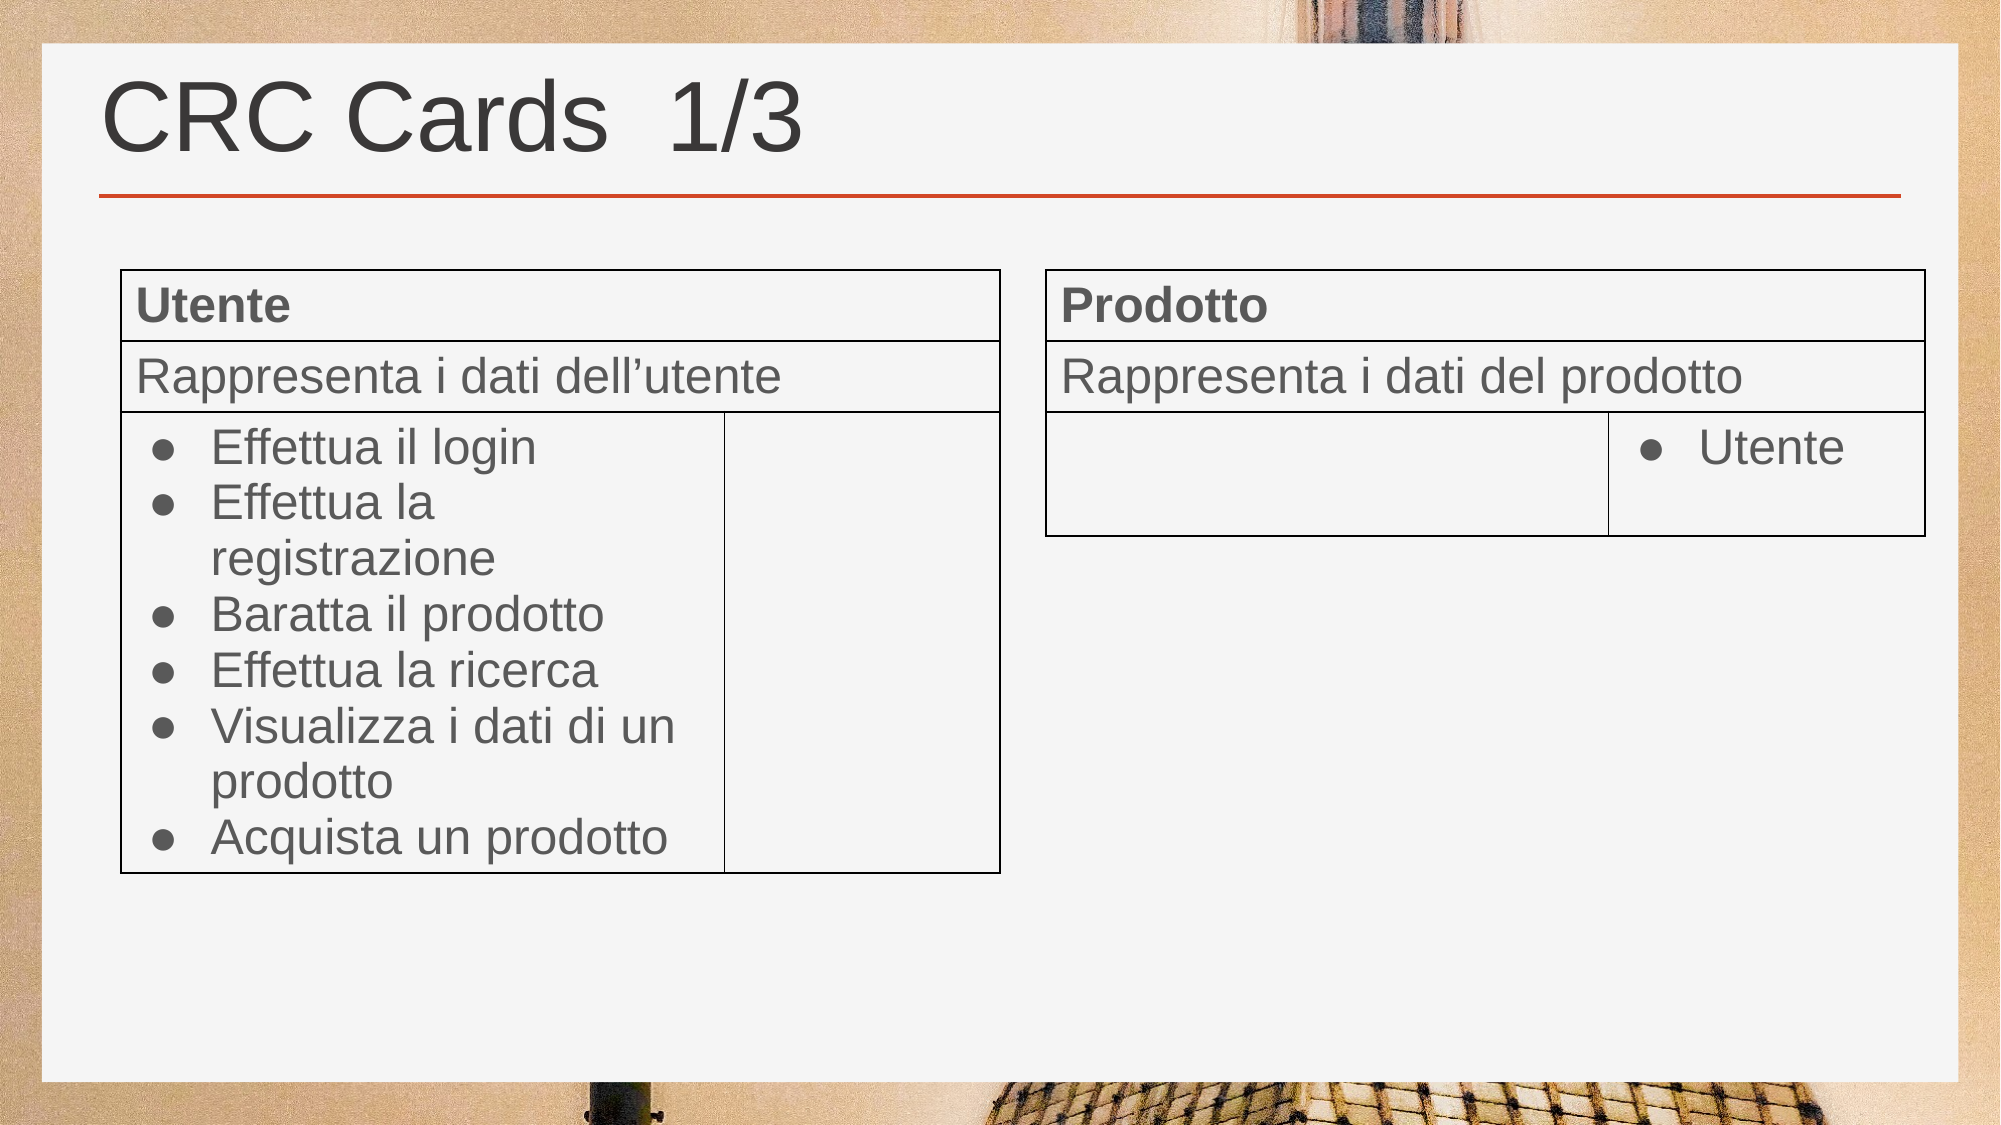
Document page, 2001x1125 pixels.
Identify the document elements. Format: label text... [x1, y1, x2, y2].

table_cell Effettua il login Effettua la registrazione Baratta il prodotto Effettua la ricerca Visualizza i dati di un prodotto Acquista un prodotto [122, 413, 724, 872]
table_cell Rappresenta i dati dell’utente [122, 342, 999, 411]
table_cell Utente [1609, 413, 1924, 535]
table_header Prodotto [1047, 271, 1924, 340]
table_header Utente [122, 271, 999, 340]
table_cell [1047, 413, 1608, 535]
title CRC Cards 1/3 [85, 73, 1214, 179]
table_cell [725, 413, 999, 872]
picture [0, 0, 2001, 1125]
table_cell Rappresenta i dati del prodotto [1047, 342, 1924, 411]
